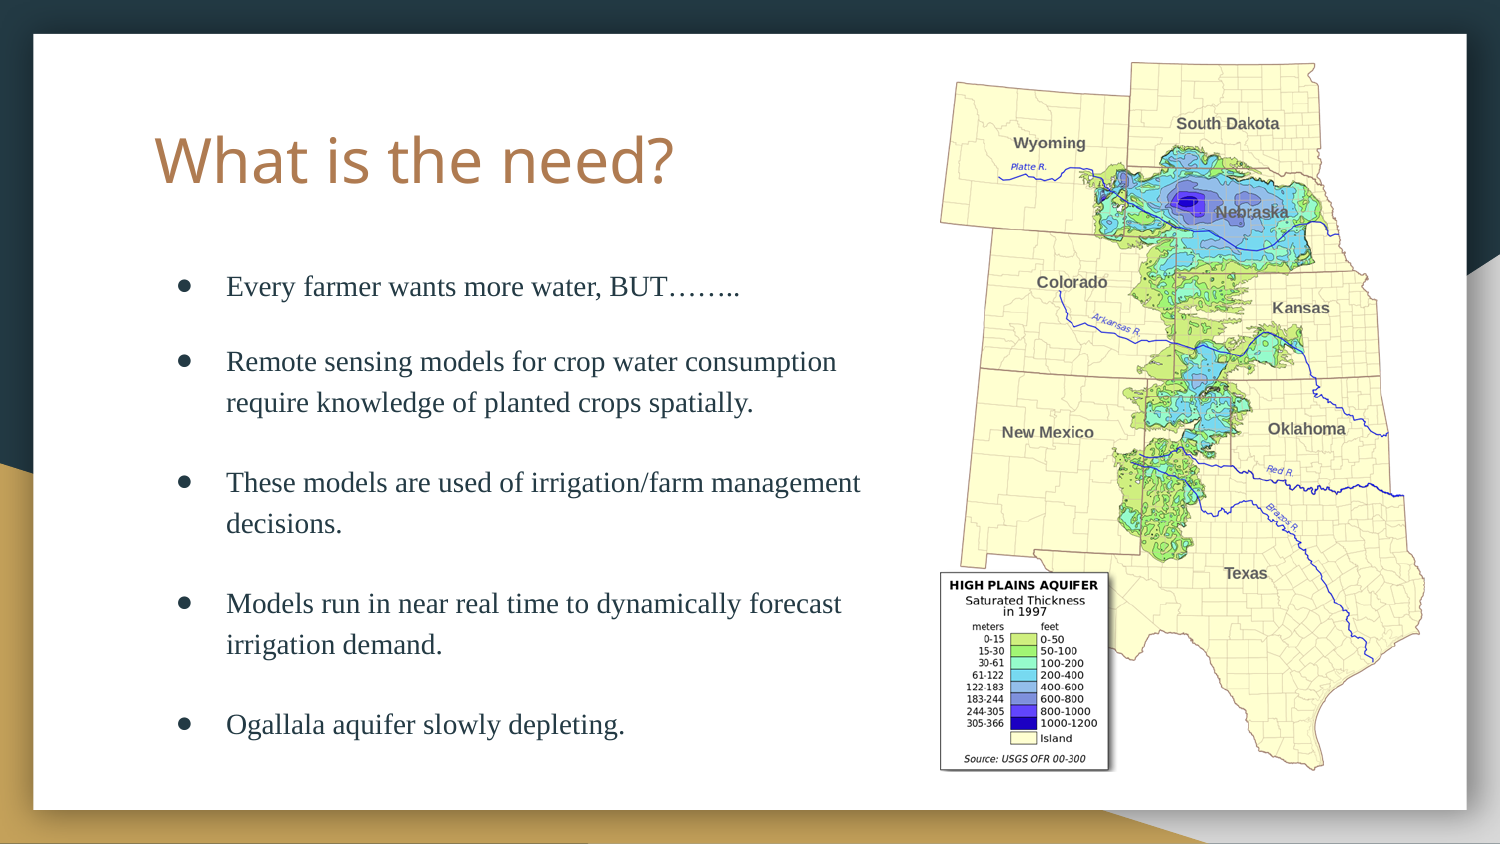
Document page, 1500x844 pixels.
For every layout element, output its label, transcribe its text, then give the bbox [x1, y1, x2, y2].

list Every farmer wants more water, BUT…….. Remote sensing models for crop water consumption require knowledge of planted crops spatially. These models are used of irrigation/farm management decisions. Models run in near real time to dynamically forecast irrigation demand. Ogallala aquifer slowly depleting. [139, 246, 933, 756]
picture [940, 61, 1426, 773]
title What is the need? [139, 106, 776, 246]
